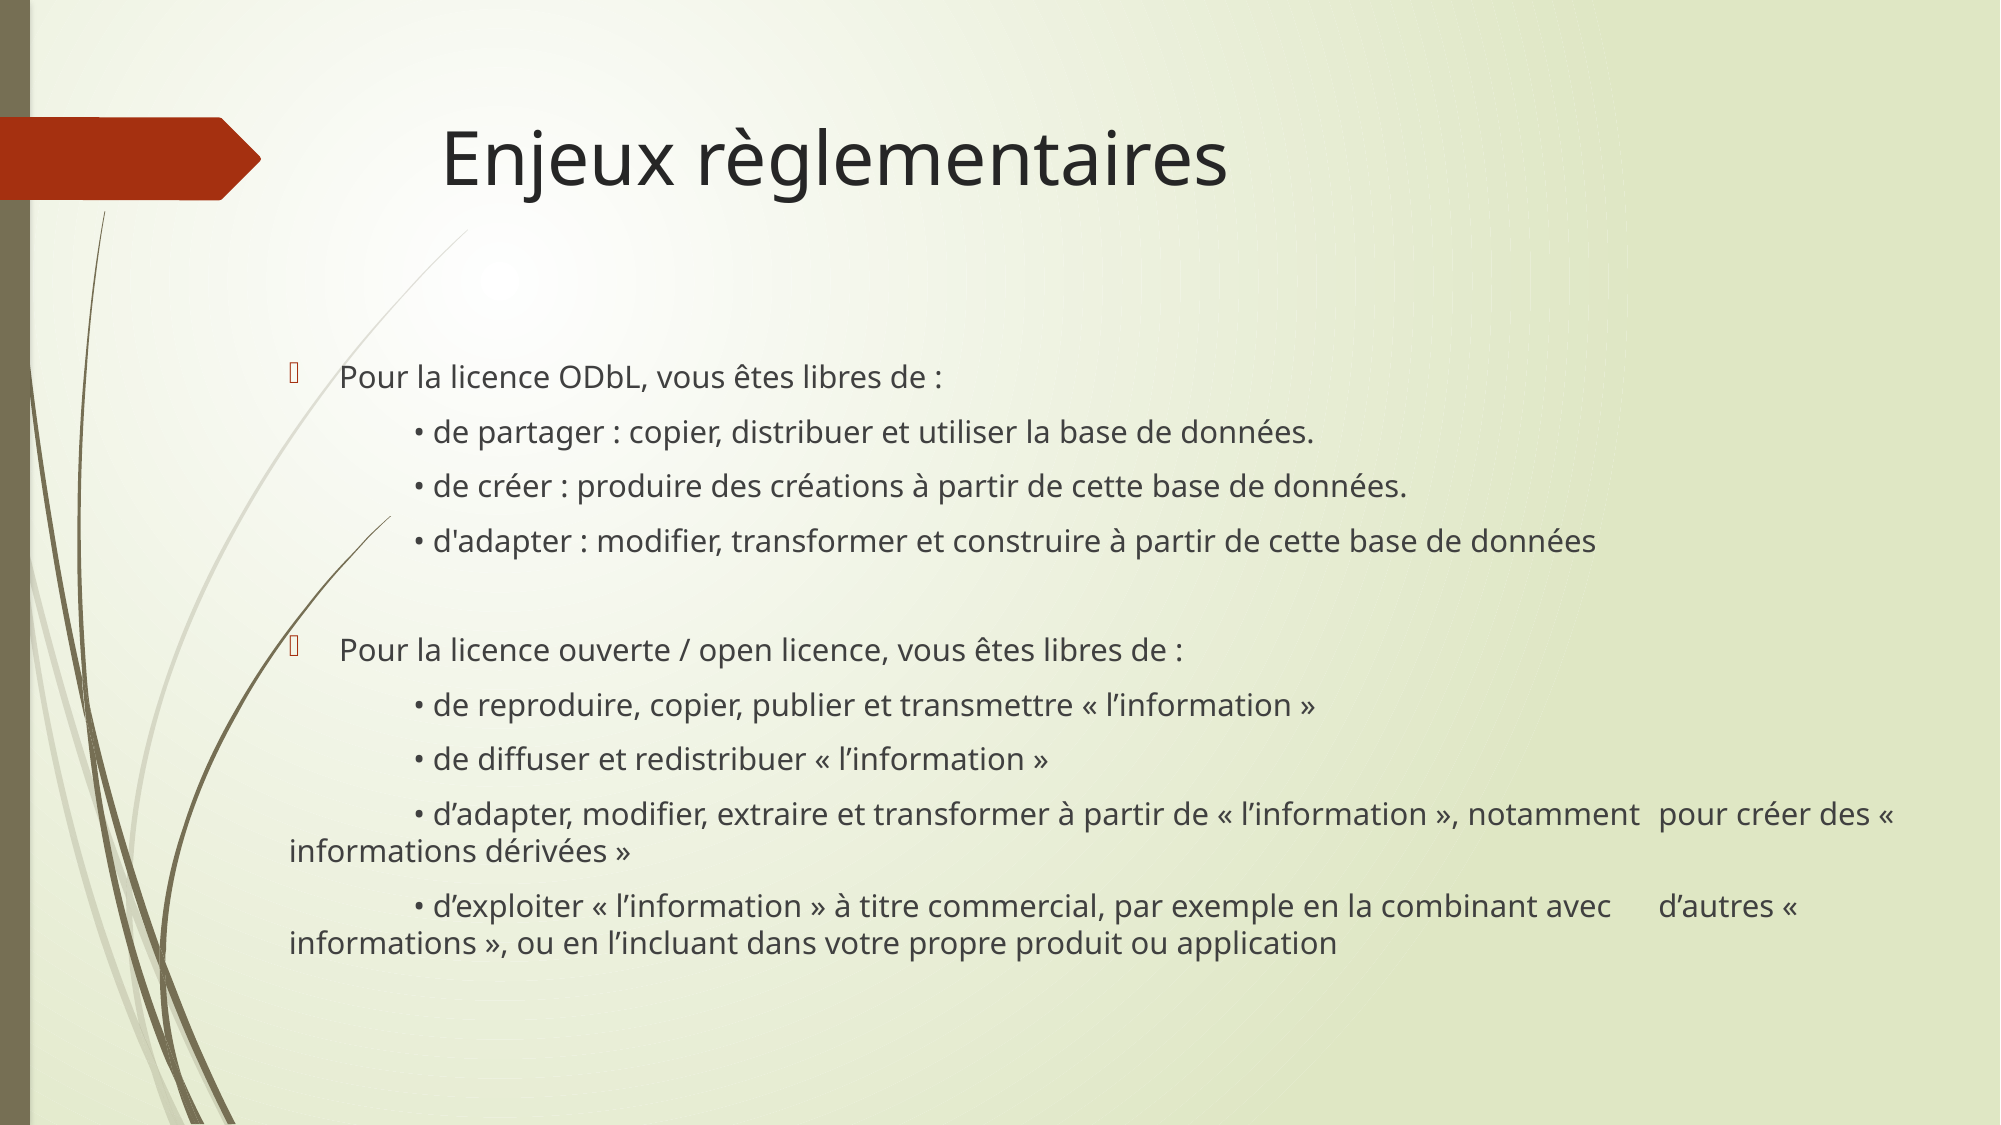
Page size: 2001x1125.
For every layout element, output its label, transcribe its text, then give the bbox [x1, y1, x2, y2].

title Enjeux règlementaires [425, 102, 1888, 313]
list Pour la licence ODbL, vous êtes libres de : • de partager : copier, distribuer et utiliser la base de données. • de créer : produire des créations à partir de cette base de données. • d'adapter : modifier, transformer et construire à partir de cette base de données Pour la licence ouverte / open licence, vous êtes libres de : • de reproduire, copier, publier et transmettre « l’information » • de diffuser et redistribuer « l’information » • d’adapter, modifier, extraire et transformer à partir de « l’information », notamment pour créer des « informations dérivées » • d’exploiter « l’information » à titre commercial, par exemple en la combinant avec d’autres « informations », ou en l’incluant dans votre propre produit ou application [273, 350, 1978, 970]
